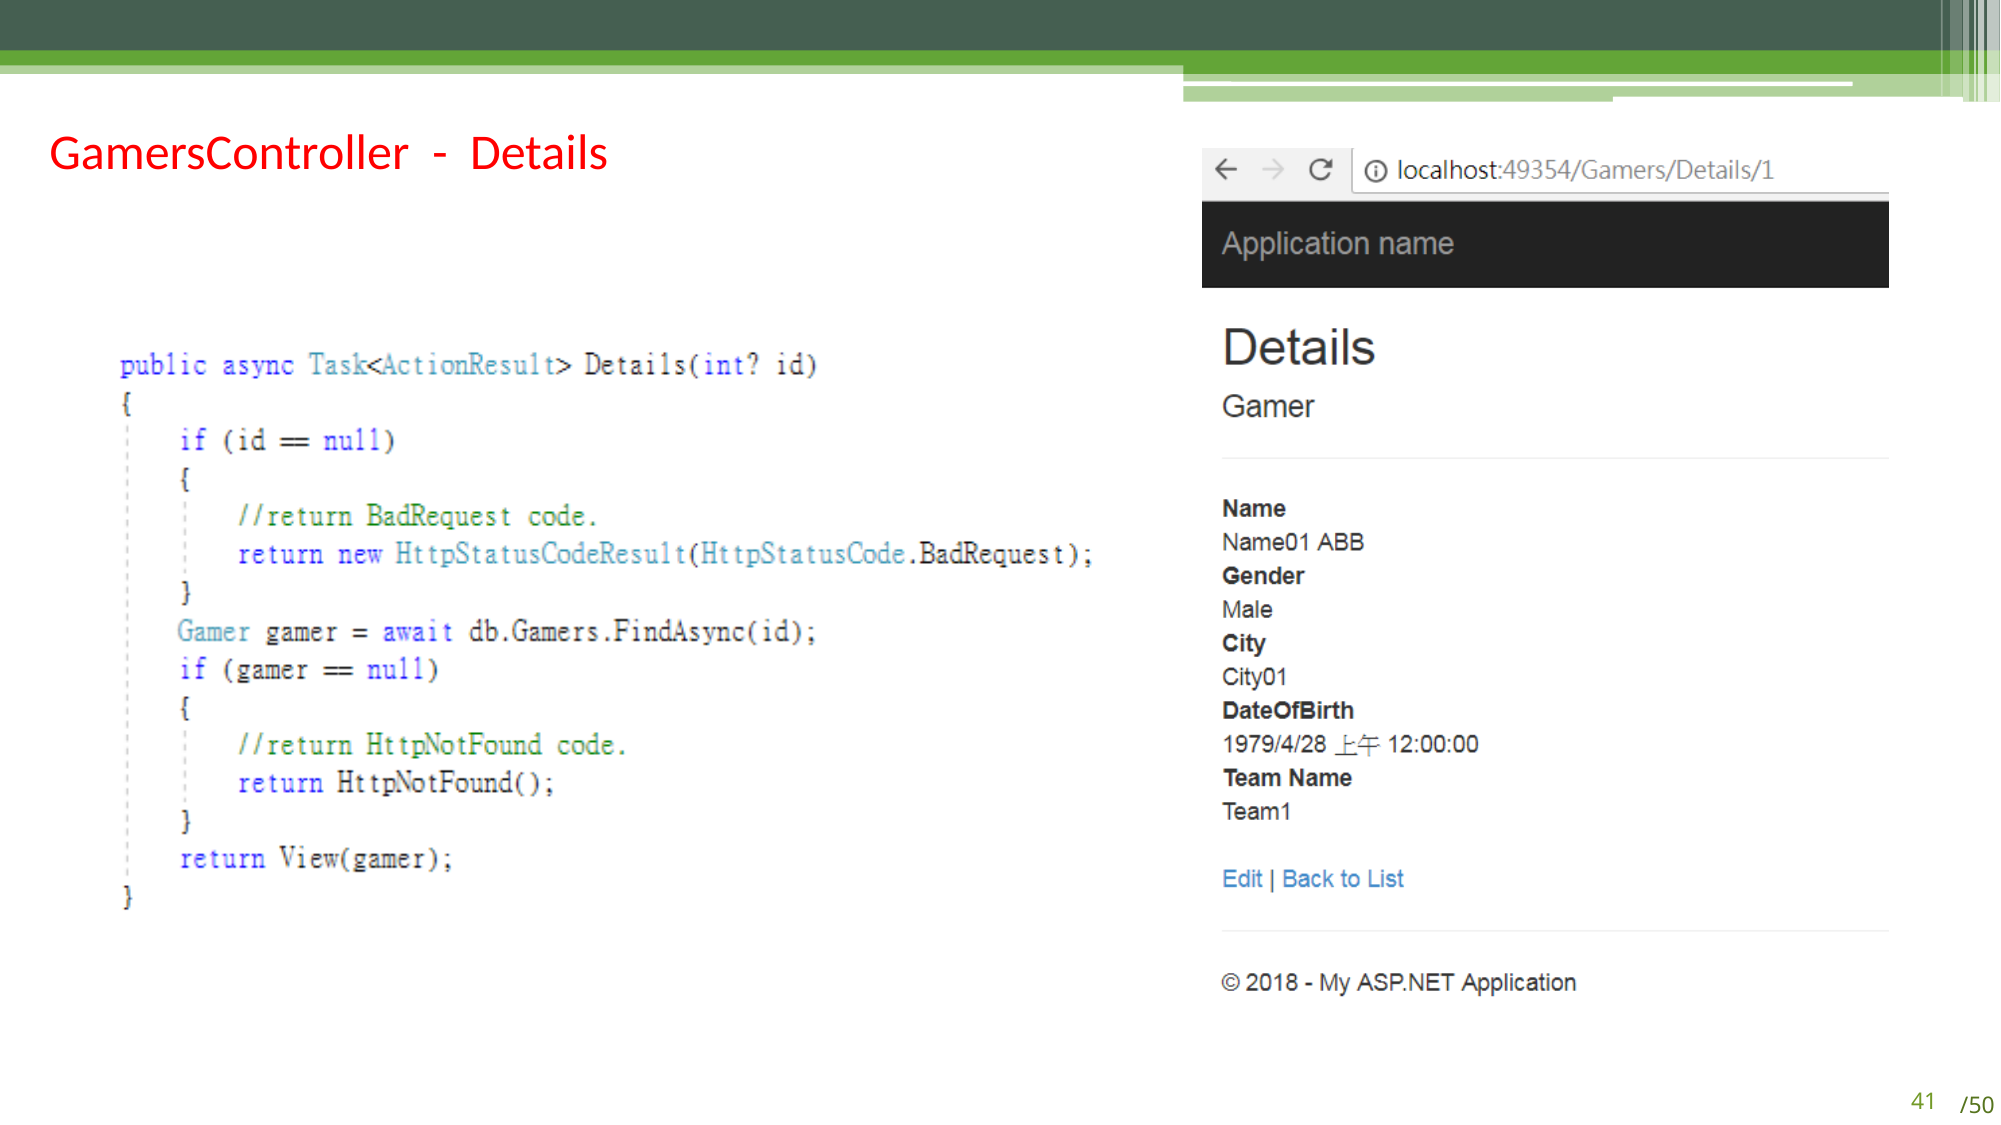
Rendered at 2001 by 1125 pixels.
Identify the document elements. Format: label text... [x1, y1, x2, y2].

text_box GamersController - Details [34, 111, 624, 187]
footer /50 [1953, 1083, 2000, 1124]
picture [101, 148, 1889, 1065]
slide_number 40 [1785, 1065, 1953, 1125]
